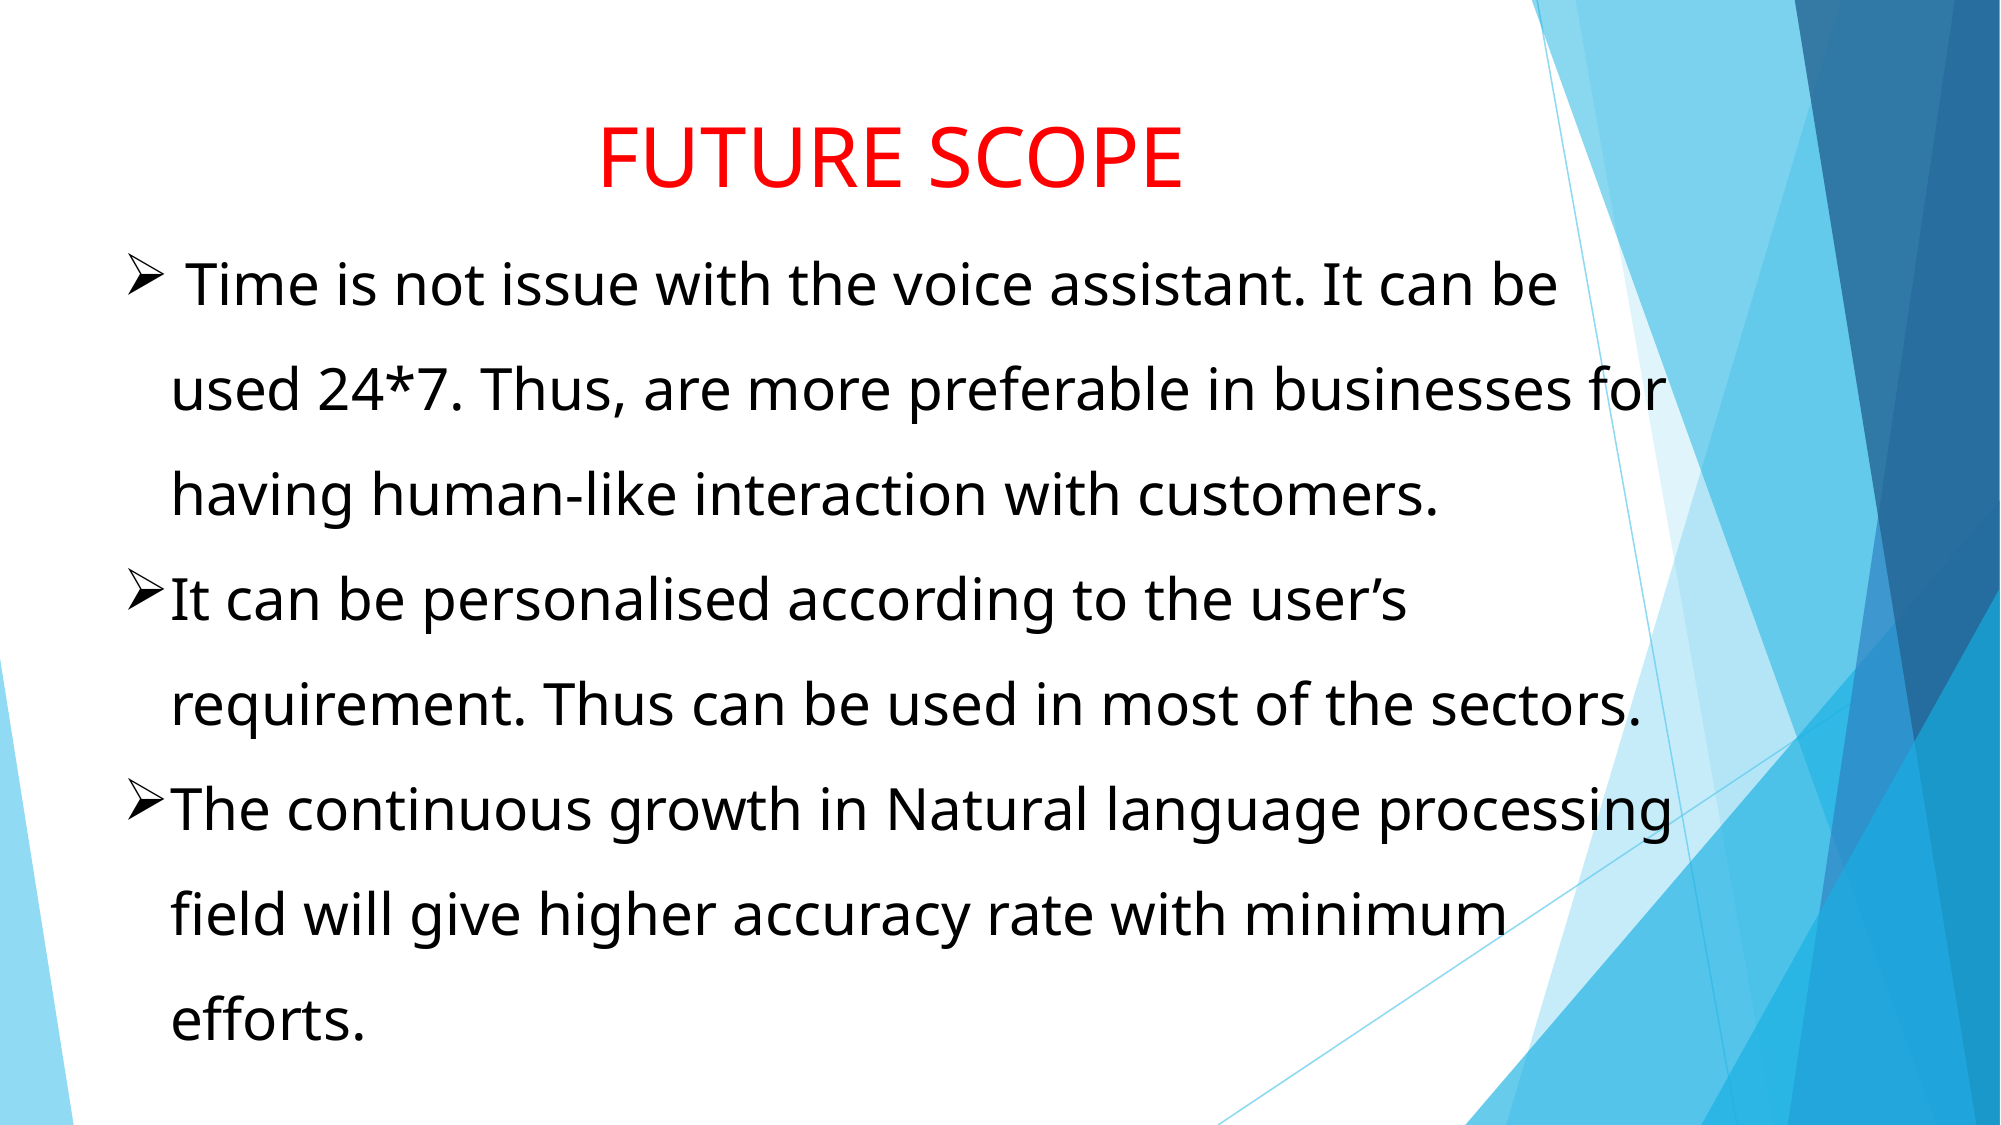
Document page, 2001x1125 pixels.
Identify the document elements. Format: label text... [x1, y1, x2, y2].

text_box Time is not issue with the voice assistant. It can be used 24*7. Thus, are more preferable in businesses for having human-like interaction with customers. It can be personalised according to the user’s requirement. Thus can be used in most of the sectors. The continuous growth in Natural language processing field will give higher accuracy rate with minimum efforts. [108, 204, 1695, 1125]
text_box FUTURE SCOPE [273, 75, 1510, 182]
